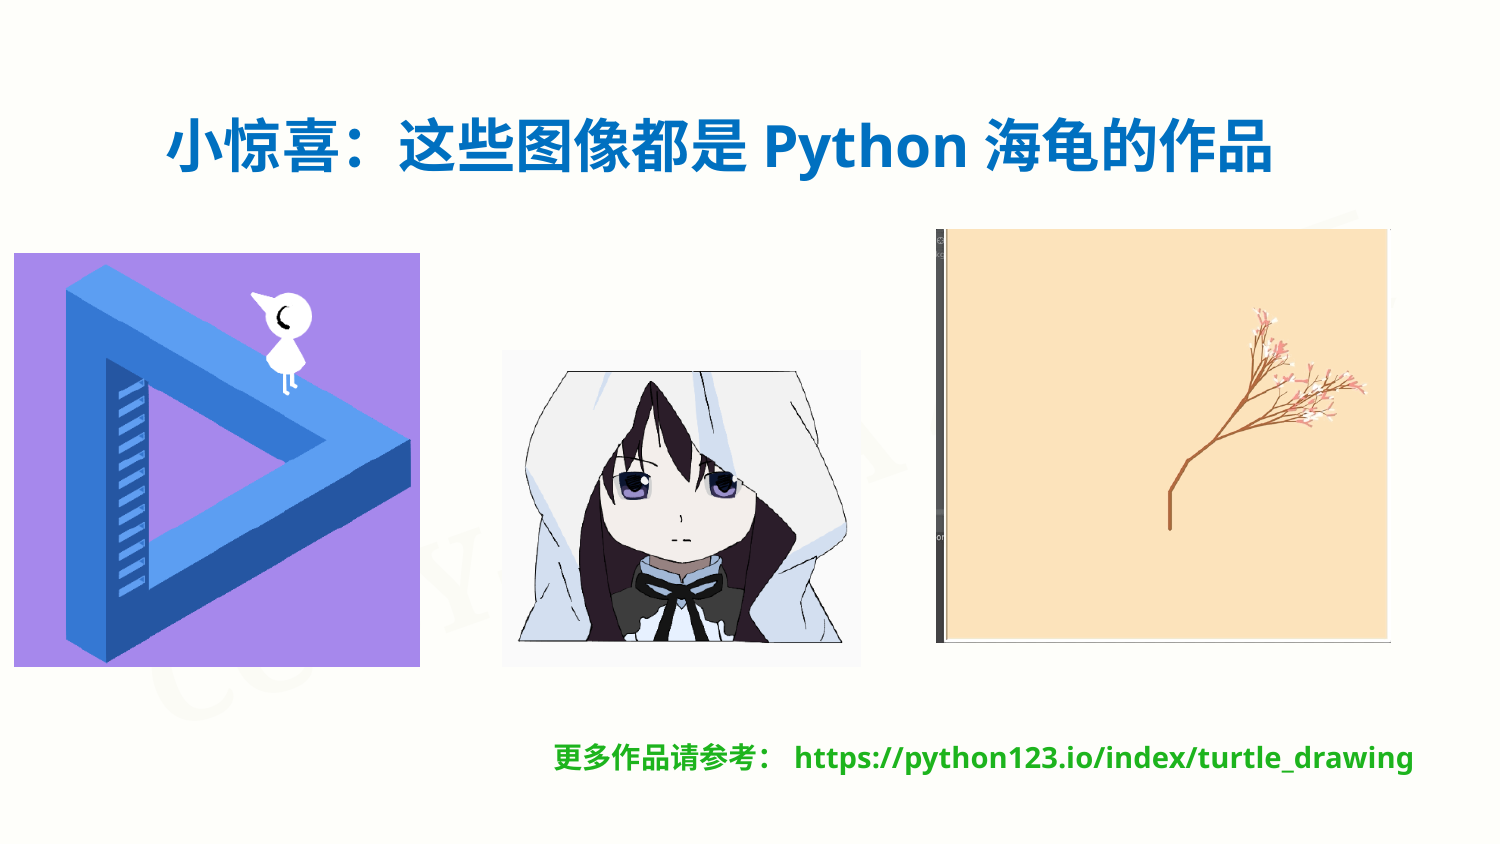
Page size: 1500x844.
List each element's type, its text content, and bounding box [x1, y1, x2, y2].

picture [14, 253, 421, 668]
picture [502, 350, 862, 667]
text_box 小惊喜：这些图像都是Python海龟的作品 [0, 67, 1471, 187]
picture [935, 229, 1391, 644]
text_box 更多作品请参考：https://python123.io/index/turtle_drawing [501, 714, 1467, 783]
